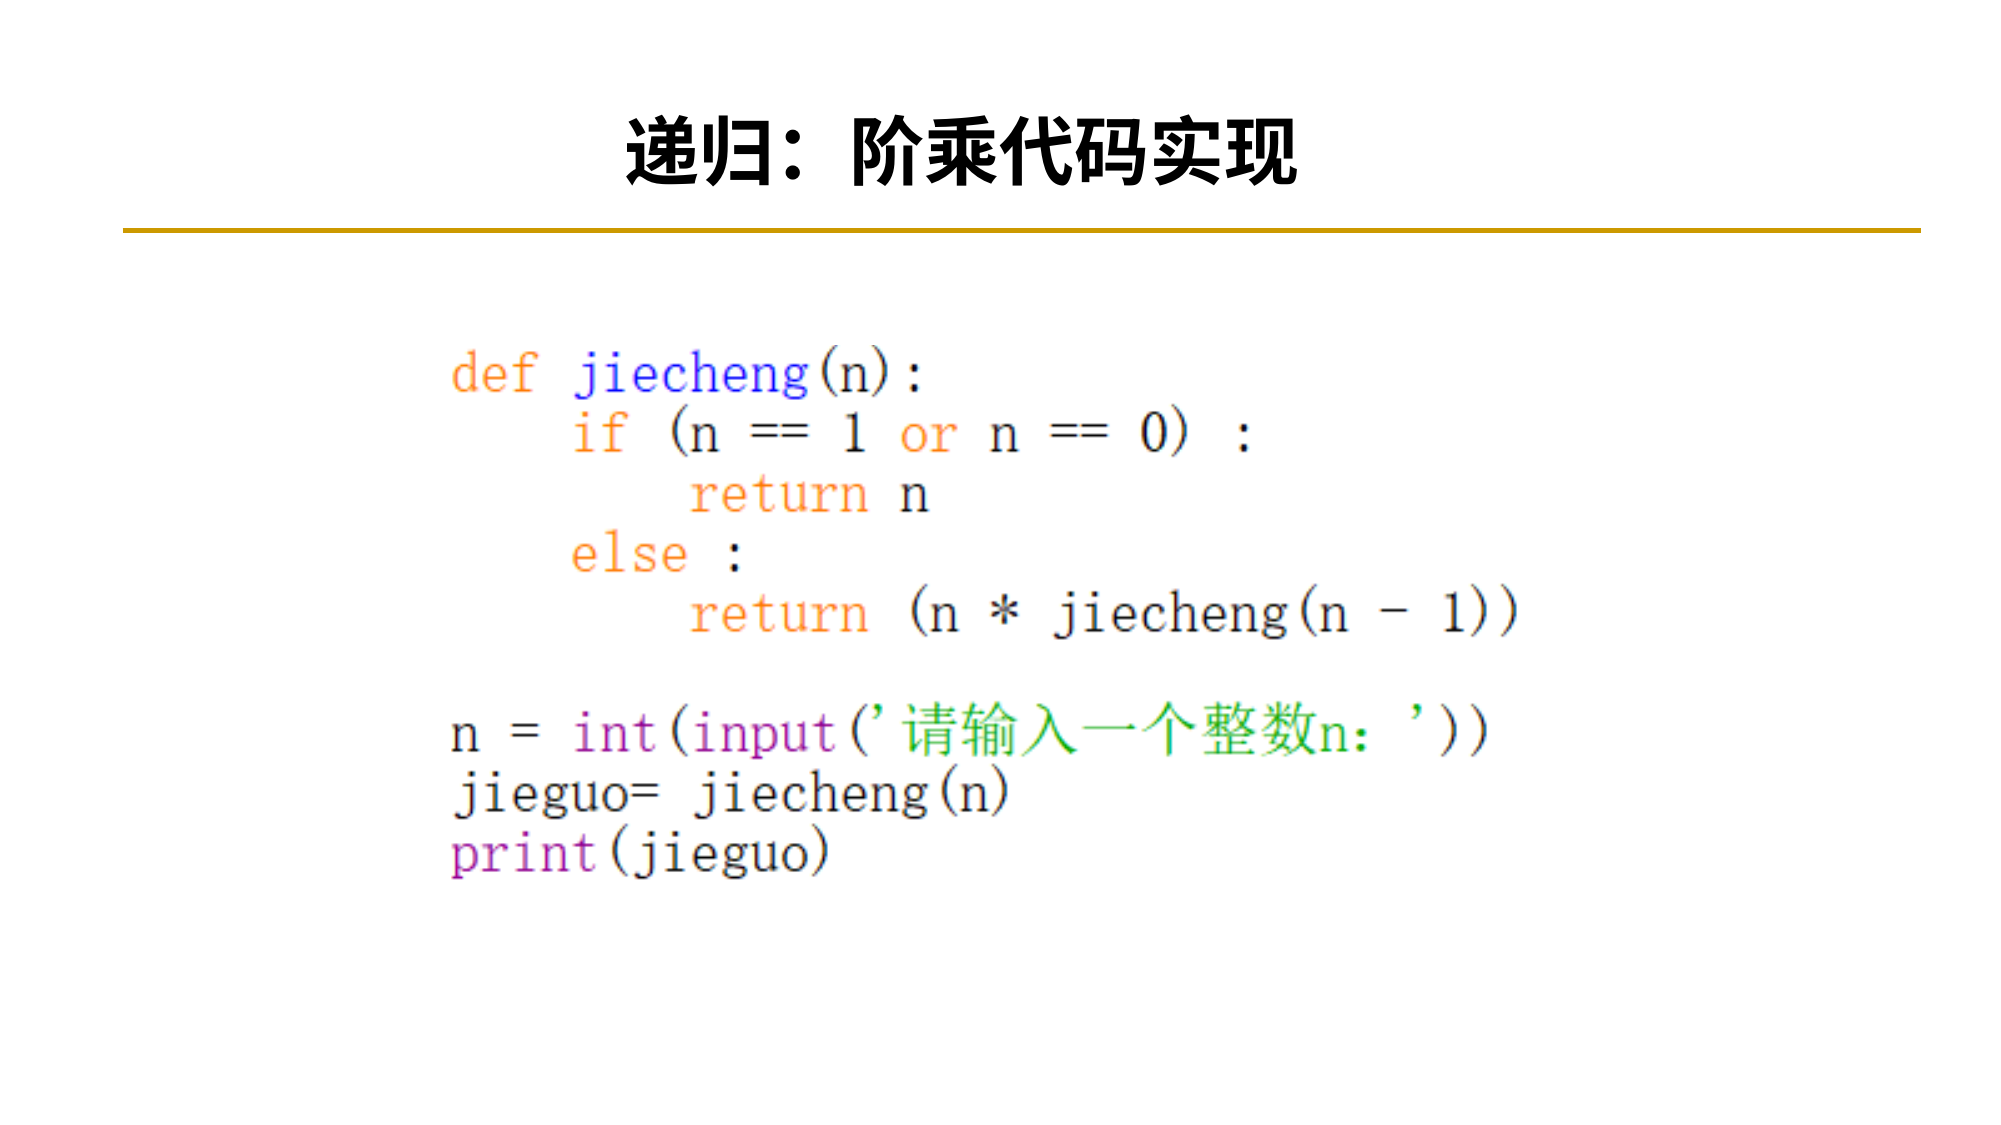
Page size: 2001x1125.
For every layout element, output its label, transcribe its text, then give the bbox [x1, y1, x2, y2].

text_box 递归：阶乘代码实现 [609, 97, 1315, 203]
picture [451, 345, 1537, 897]
